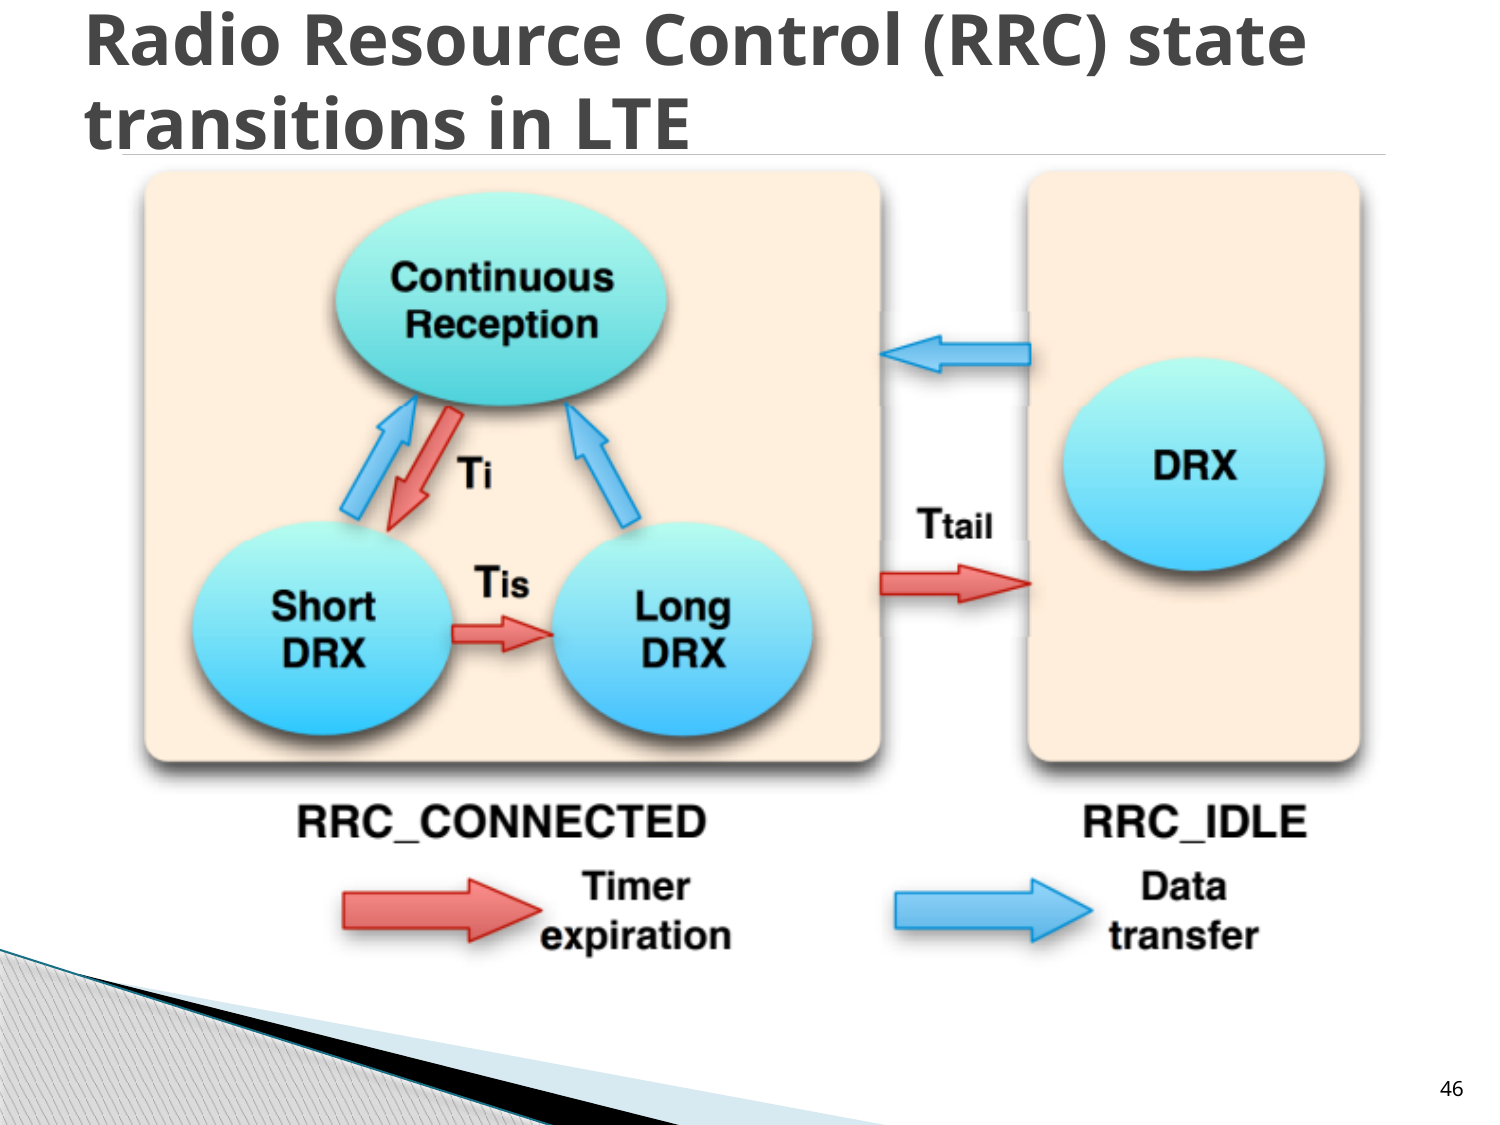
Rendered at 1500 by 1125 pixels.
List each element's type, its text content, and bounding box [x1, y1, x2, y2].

title Radio Resource Control (RRC) state transitions in LTE [68, 16, 1419, 142]
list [7, 153, 1500, 975]
table_cell Social network [105, 985, 542, 1125]
slide_number 46 [1418, 1051, 1479, 1112]
